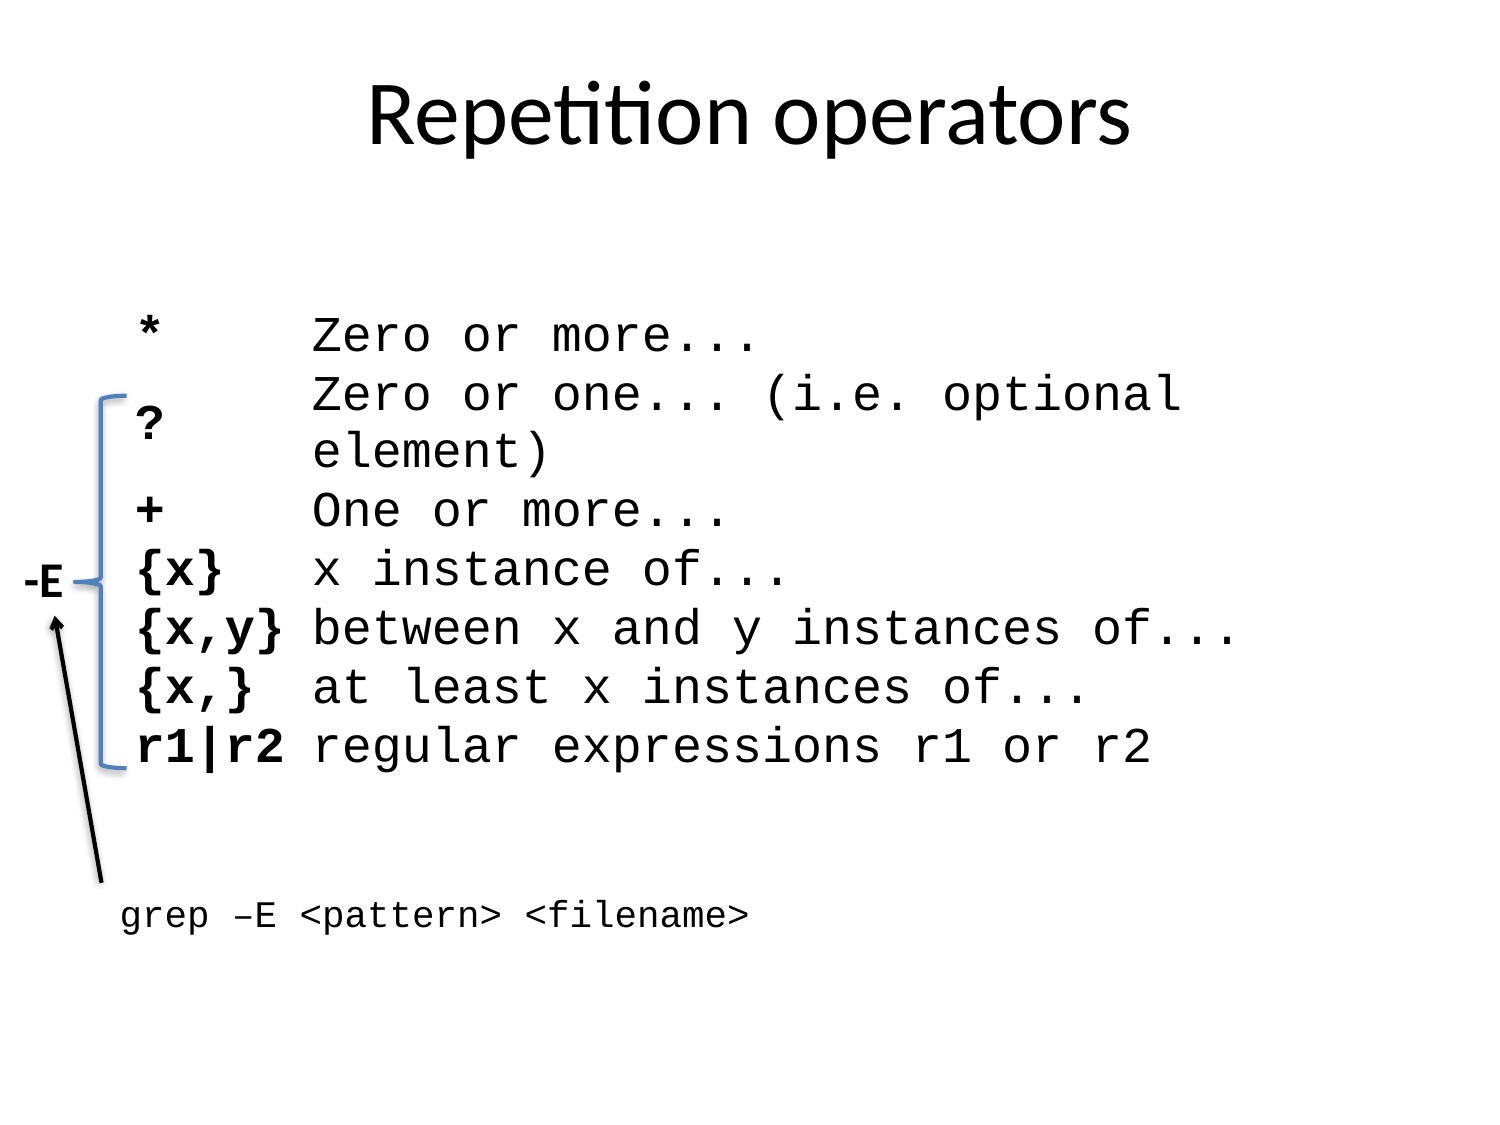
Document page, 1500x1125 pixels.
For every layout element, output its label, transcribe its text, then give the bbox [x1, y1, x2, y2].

table_cell Zero or one... (i.e. optional element) [310, 367, 1434, 483]
table_cell at least x instances of... [310, 659, 1434, 718]
table_cell {x} [133, 541, 310, 600]
text_box grep –E <pattern> <filename> [104, 882, 765, 943]
table_cell + [133, 483, 310, 541]
table_header * [133, 308, 310, 367]
table_cell {x,y} [133, 600, 310, 659]
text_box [54, 615, 102, 883]
table_cell r1|r2 [133, 718, 310, 777]
table_cell between x and y instances of... [310, 600, 1434, 659]
table_cell x instance of... [310, 541, 1434, 600]
table_header Zero or more... [310, 308, 1434, 367]
table_cell {x,} [133, 659, 310, 718]
text_box Repetition operators [74, 45, 1425, 233]
text_box [79, 393, 127, 771]
table_cell ? [133, 367, 310, 483]
table_cell regular expressions r1 or r2 [310, 718, 1434, 777]
table_cell One or more... [310, 483, 1434, 541]
text_box -E [9, 539, 79, 615]
